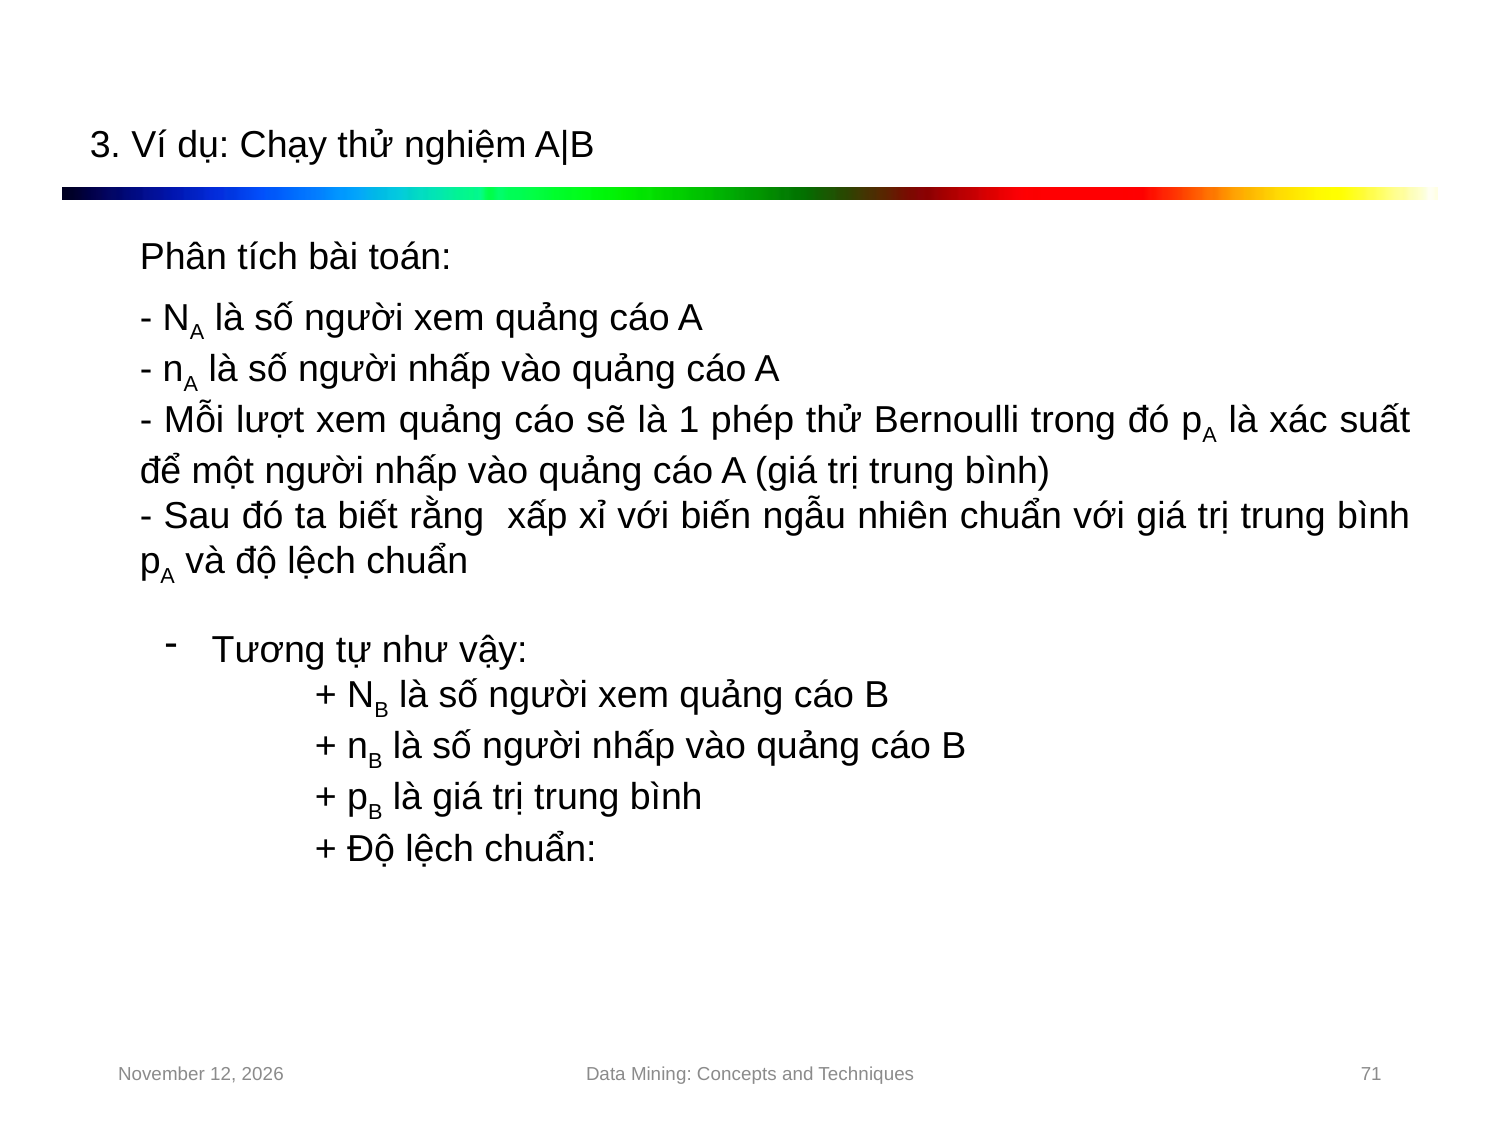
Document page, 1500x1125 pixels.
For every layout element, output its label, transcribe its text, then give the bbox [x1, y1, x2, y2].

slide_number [103, 1042, 441, 1103]
text_box Phân tích bài toán: [125, 224, 900, 285]
slide_number 71 [1059, 1042, 1397, 1103]
footer Data Mining: Concepts and Techniques [496, 1042, 1004, 1103]
picture [62, 187, 355, 200]
picture [382, 187, 1438, 200]
text_box 3. Ví dụ: Chạy thử nghiệm A|B [74, 112, 765, 173]
